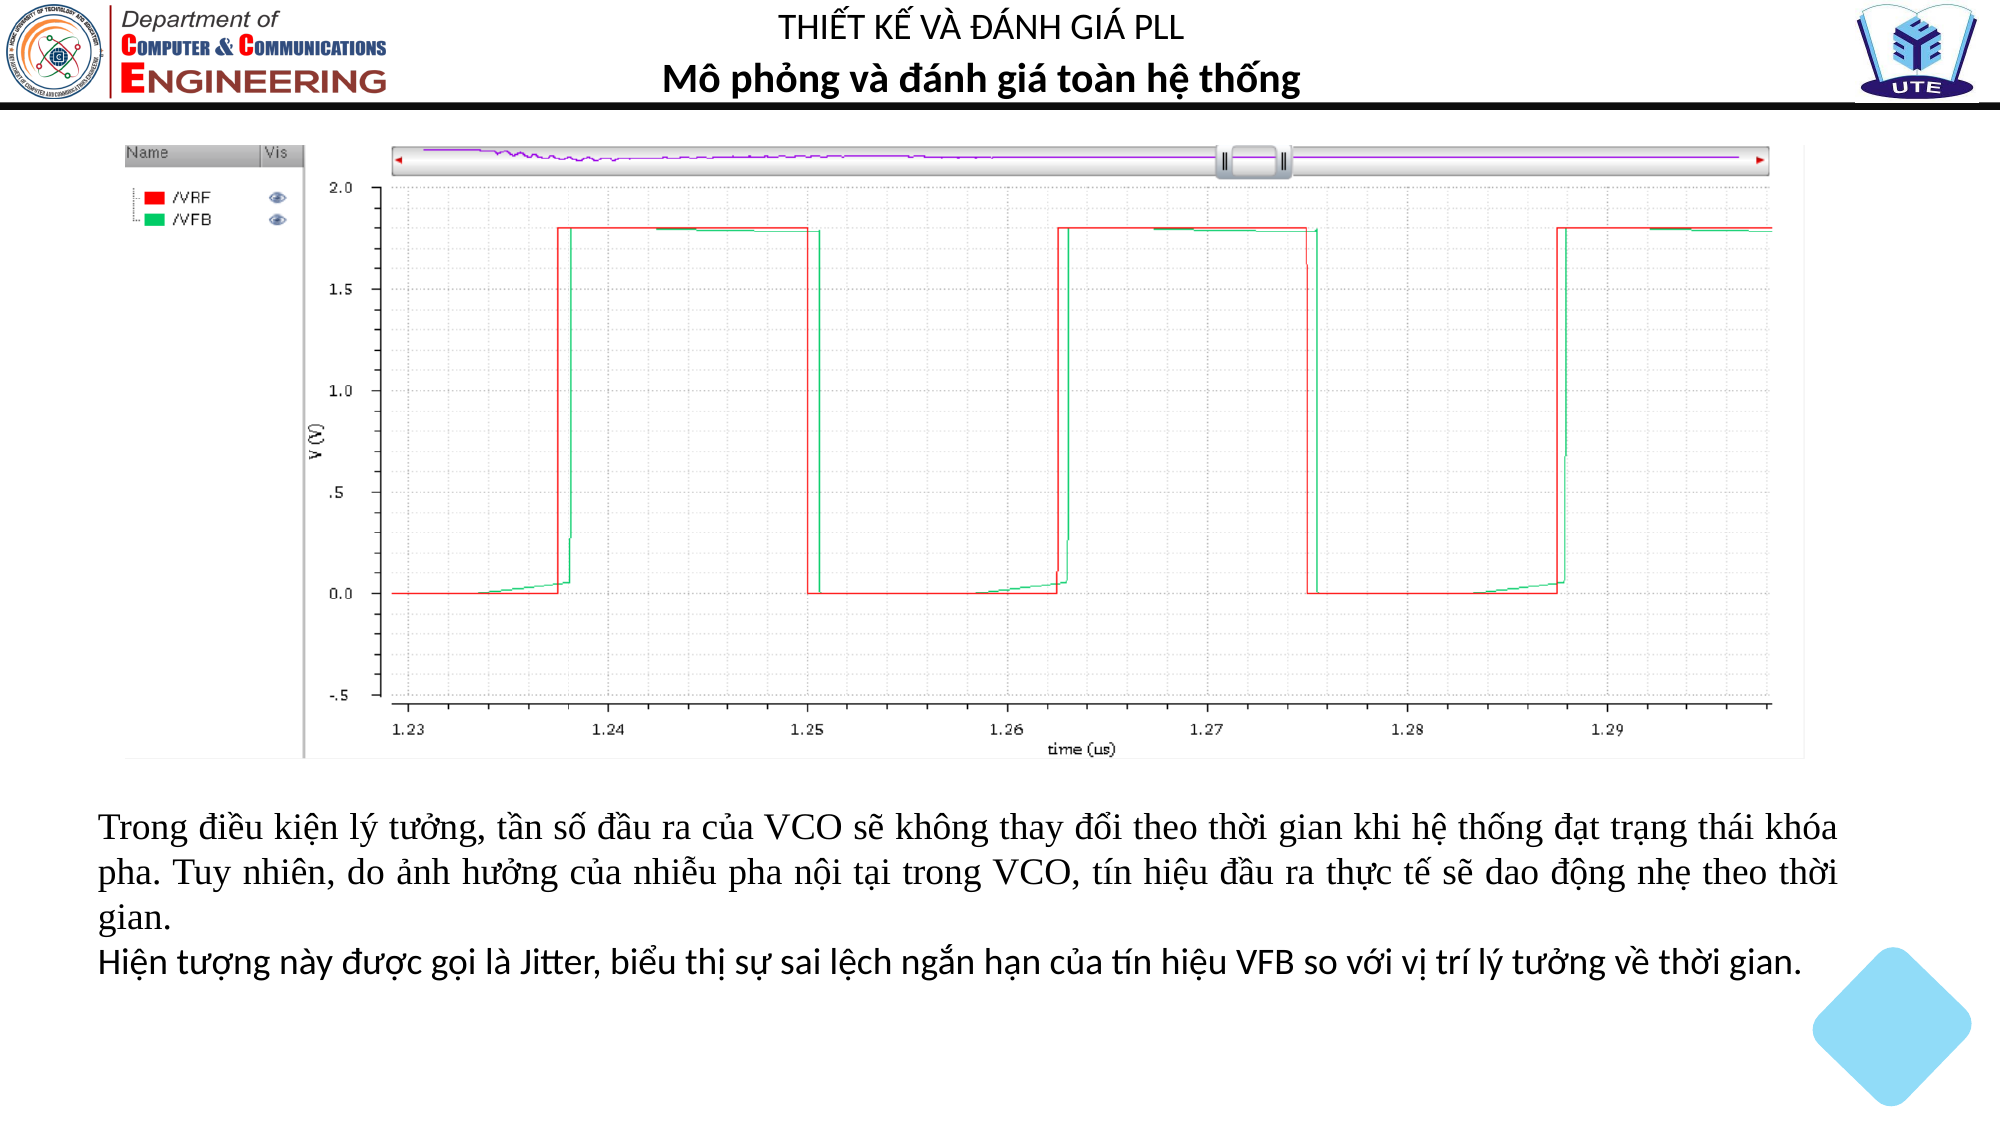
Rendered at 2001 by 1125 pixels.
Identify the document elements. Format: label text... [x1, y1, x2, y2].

text_box [1811, 946, 1973, 1108]
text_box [0, 0, 2000, 110]
text_box Trong điều kiện lý tưởng, tần số đầu ra của VCO sẽ không thay đổi theo thời gian khi hệ thống đạt trạng thái khóa pha. Tuy nhiên, do ảnh hưởng của nhiễu pha nội tại trong VCO, tín hiệu đầu ra thực tế sẽ dao động nhẹ theo thời gian. Hiện tượng này được gọi là Jitter, biểu thị sự sai lệch ngắn hạn của tín hiệu VFB so với vị trí lý tưởng về thời gian. [83, 794, 1856, 990]
picture [125, 145, 1805, 759]
